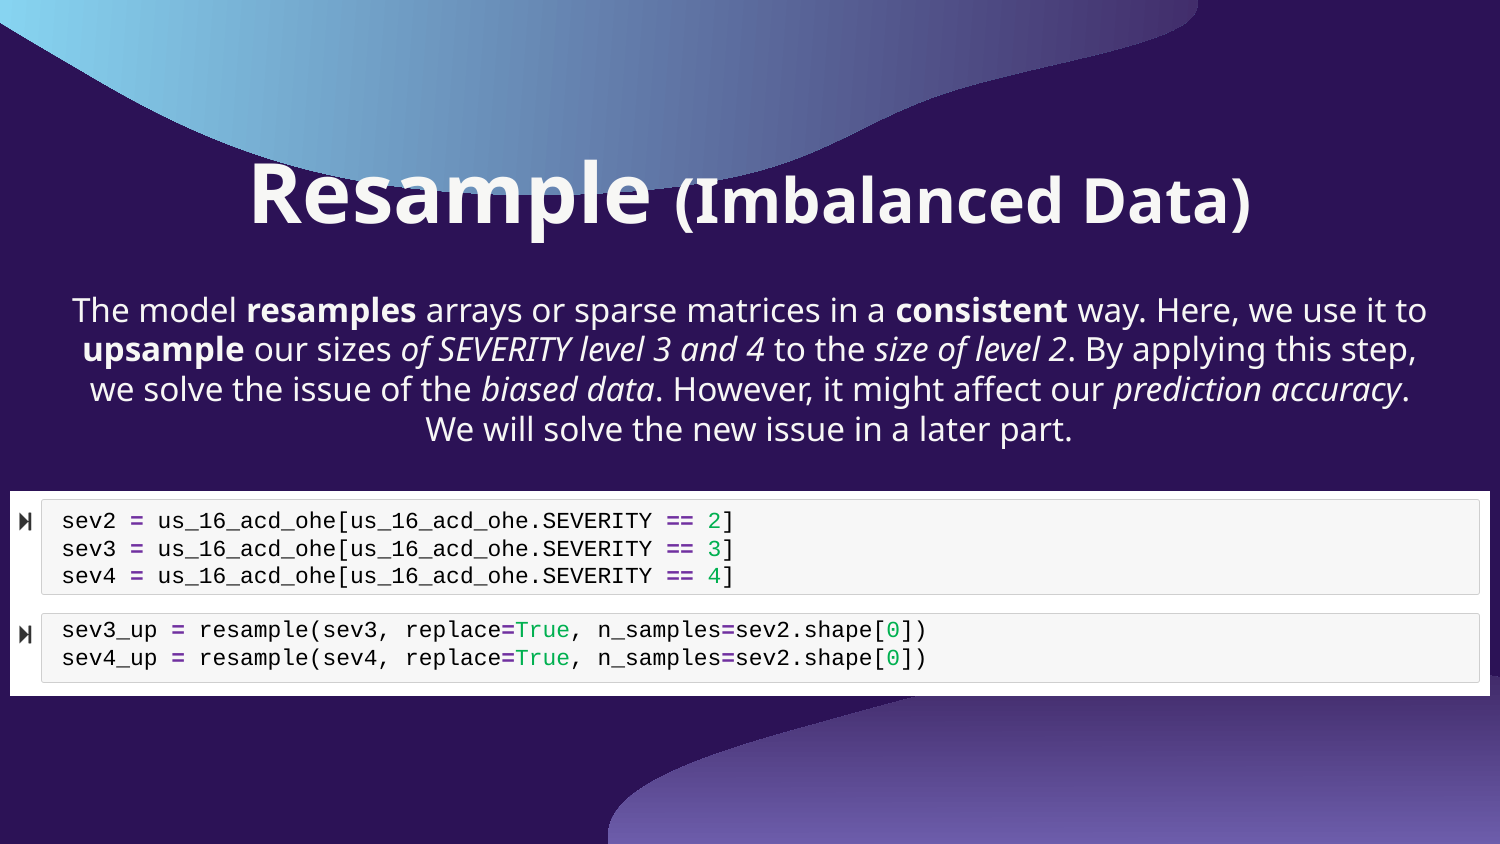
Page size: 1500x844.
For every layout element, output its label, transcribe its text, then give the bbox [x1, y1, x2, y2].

title Resample (Imbalanced Data) [193, 126, 1307, 254]
picture [10, 490, 1490, 696]
subtitle The model resamples arrays or sparse matrices in a consistent way. Here, we use it to upsample our sizes of SEVERITY level 3 and 4 to the size of level 2. By applying this step, we solve the issue of the biased data. However, it might affect our prediction accuracy. We will solve the new issue in a later part. [55, 273, 1445, 471]
